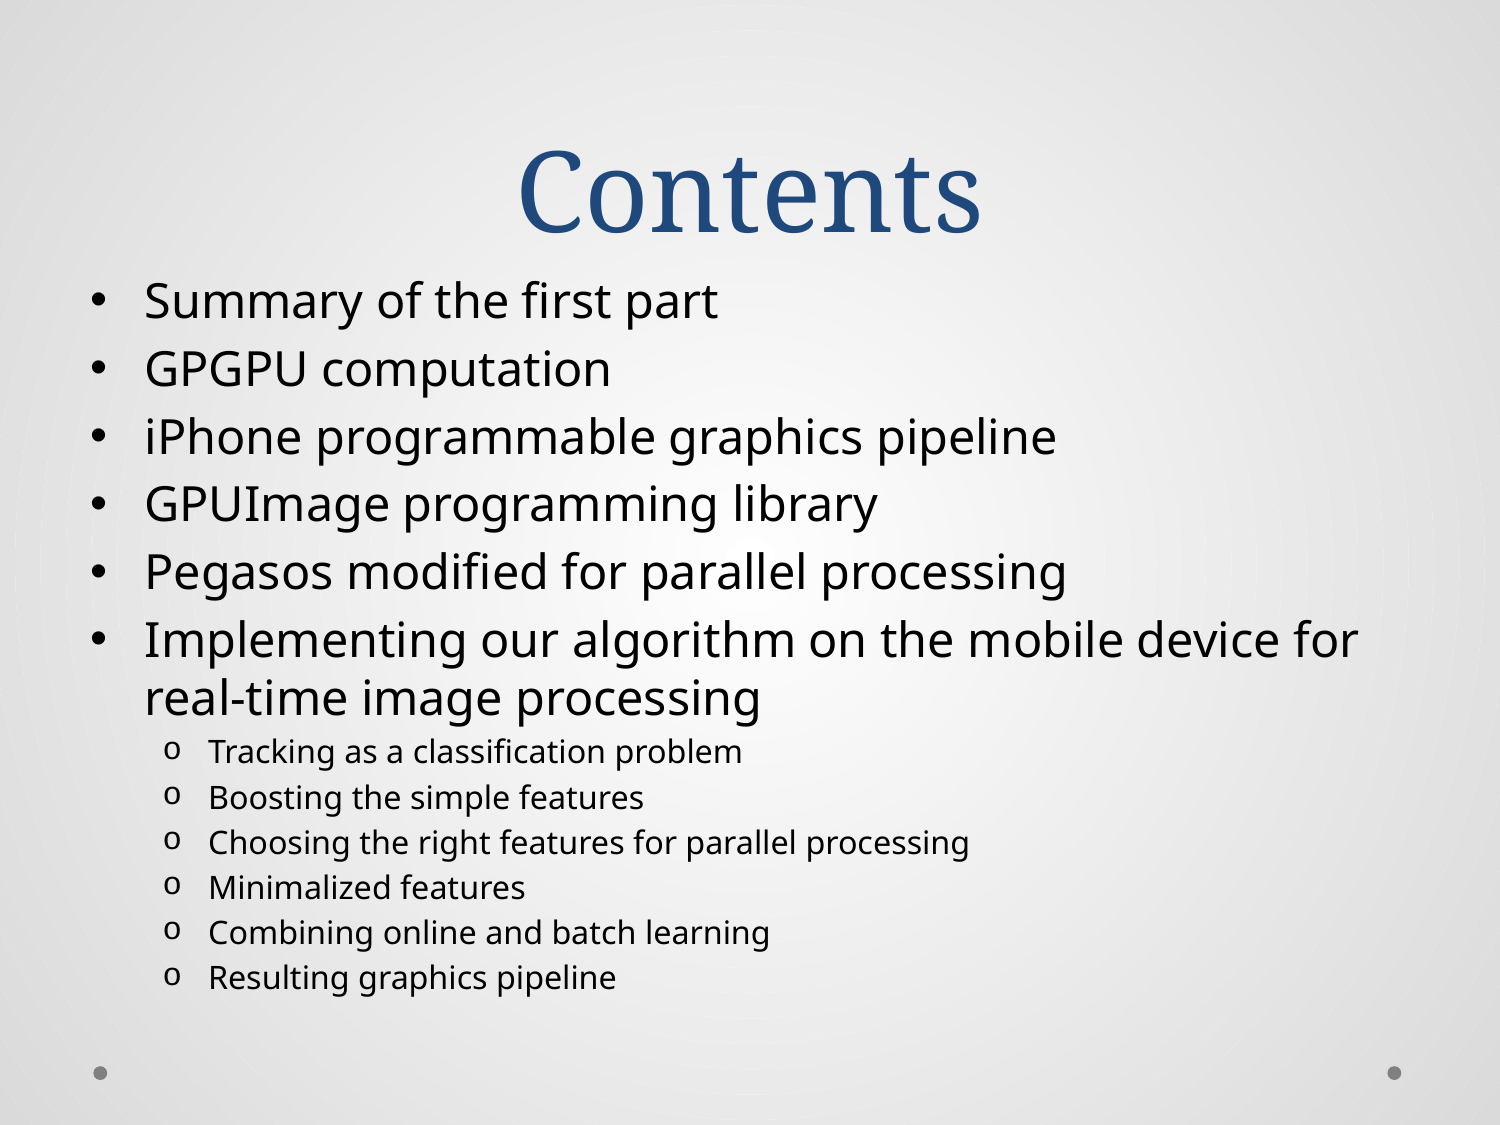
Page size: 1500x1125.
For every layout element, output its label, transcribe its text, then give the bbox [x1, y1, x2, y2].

list Summary of the first part GPGPU computation iPhone programmable graphics pipeline GPUImage programming library Pegasos modified for parallel processing Implementing our algorithm on the mobile device for real-time image processing Tracking as a classification problem Boosting the simple features Choosing the right features for parallel processing Minimalized features Combining online and batch learning Resulting graphics pipeline [75, 262, 1425, 1005]
title Contents [75, 0, 1425, 262]
